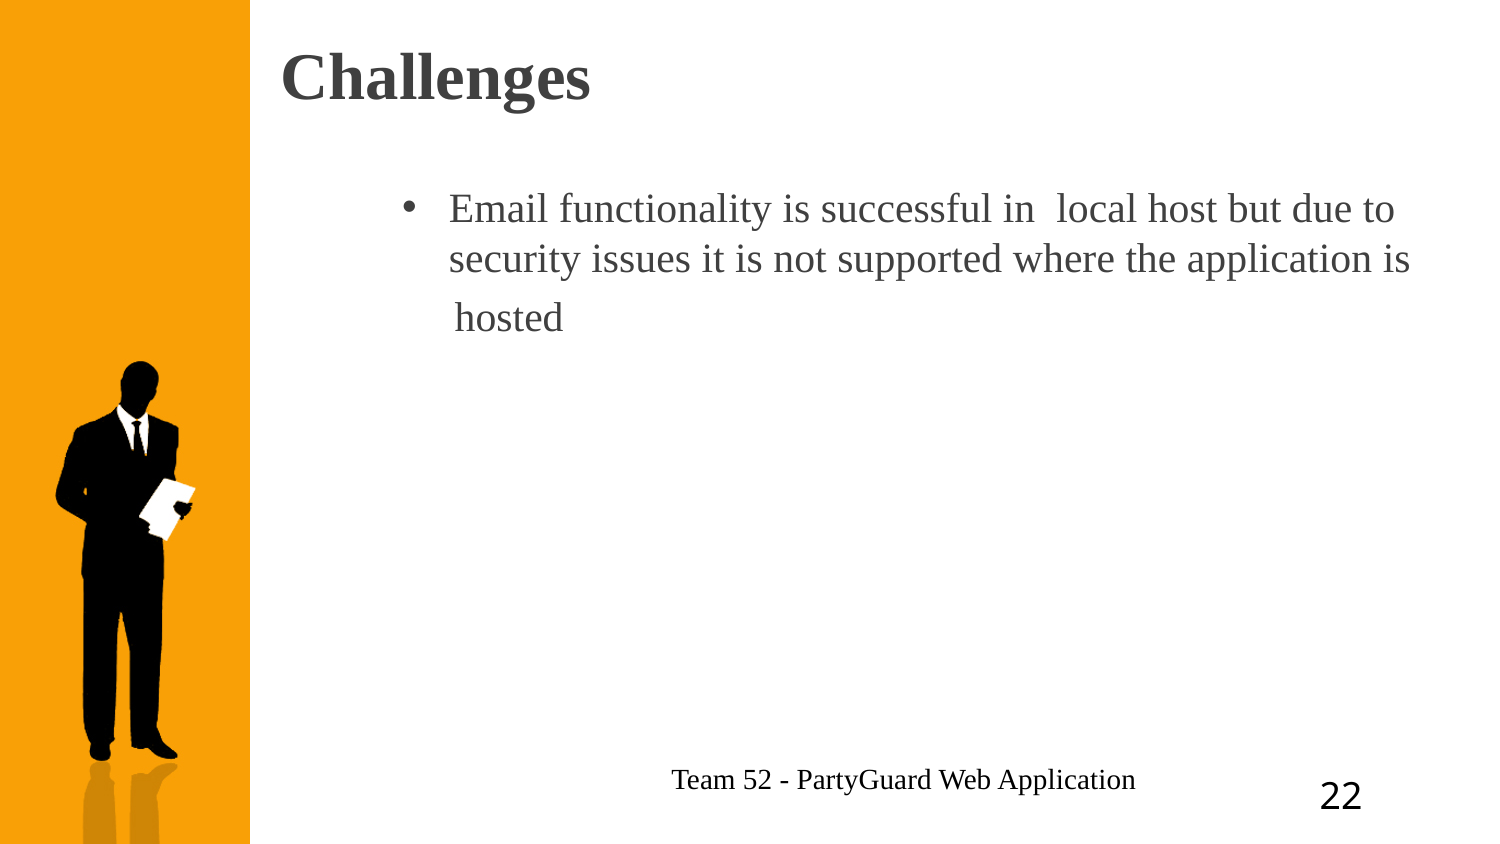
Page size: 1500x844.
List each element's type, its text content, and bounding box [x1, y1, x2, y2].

title Challenges [265, 0, 1500, 146]
text_box 22 [1304, 764, 1378, 825]
list Email functionality is successful in local host but due to security issues it is not supported where the application is hosted [337, 173, 1472, 666]
picture [0, 0, 1500, 844]
text_box Team 52 - PartyGuard Web Application [656, 752, 1152, 803]
